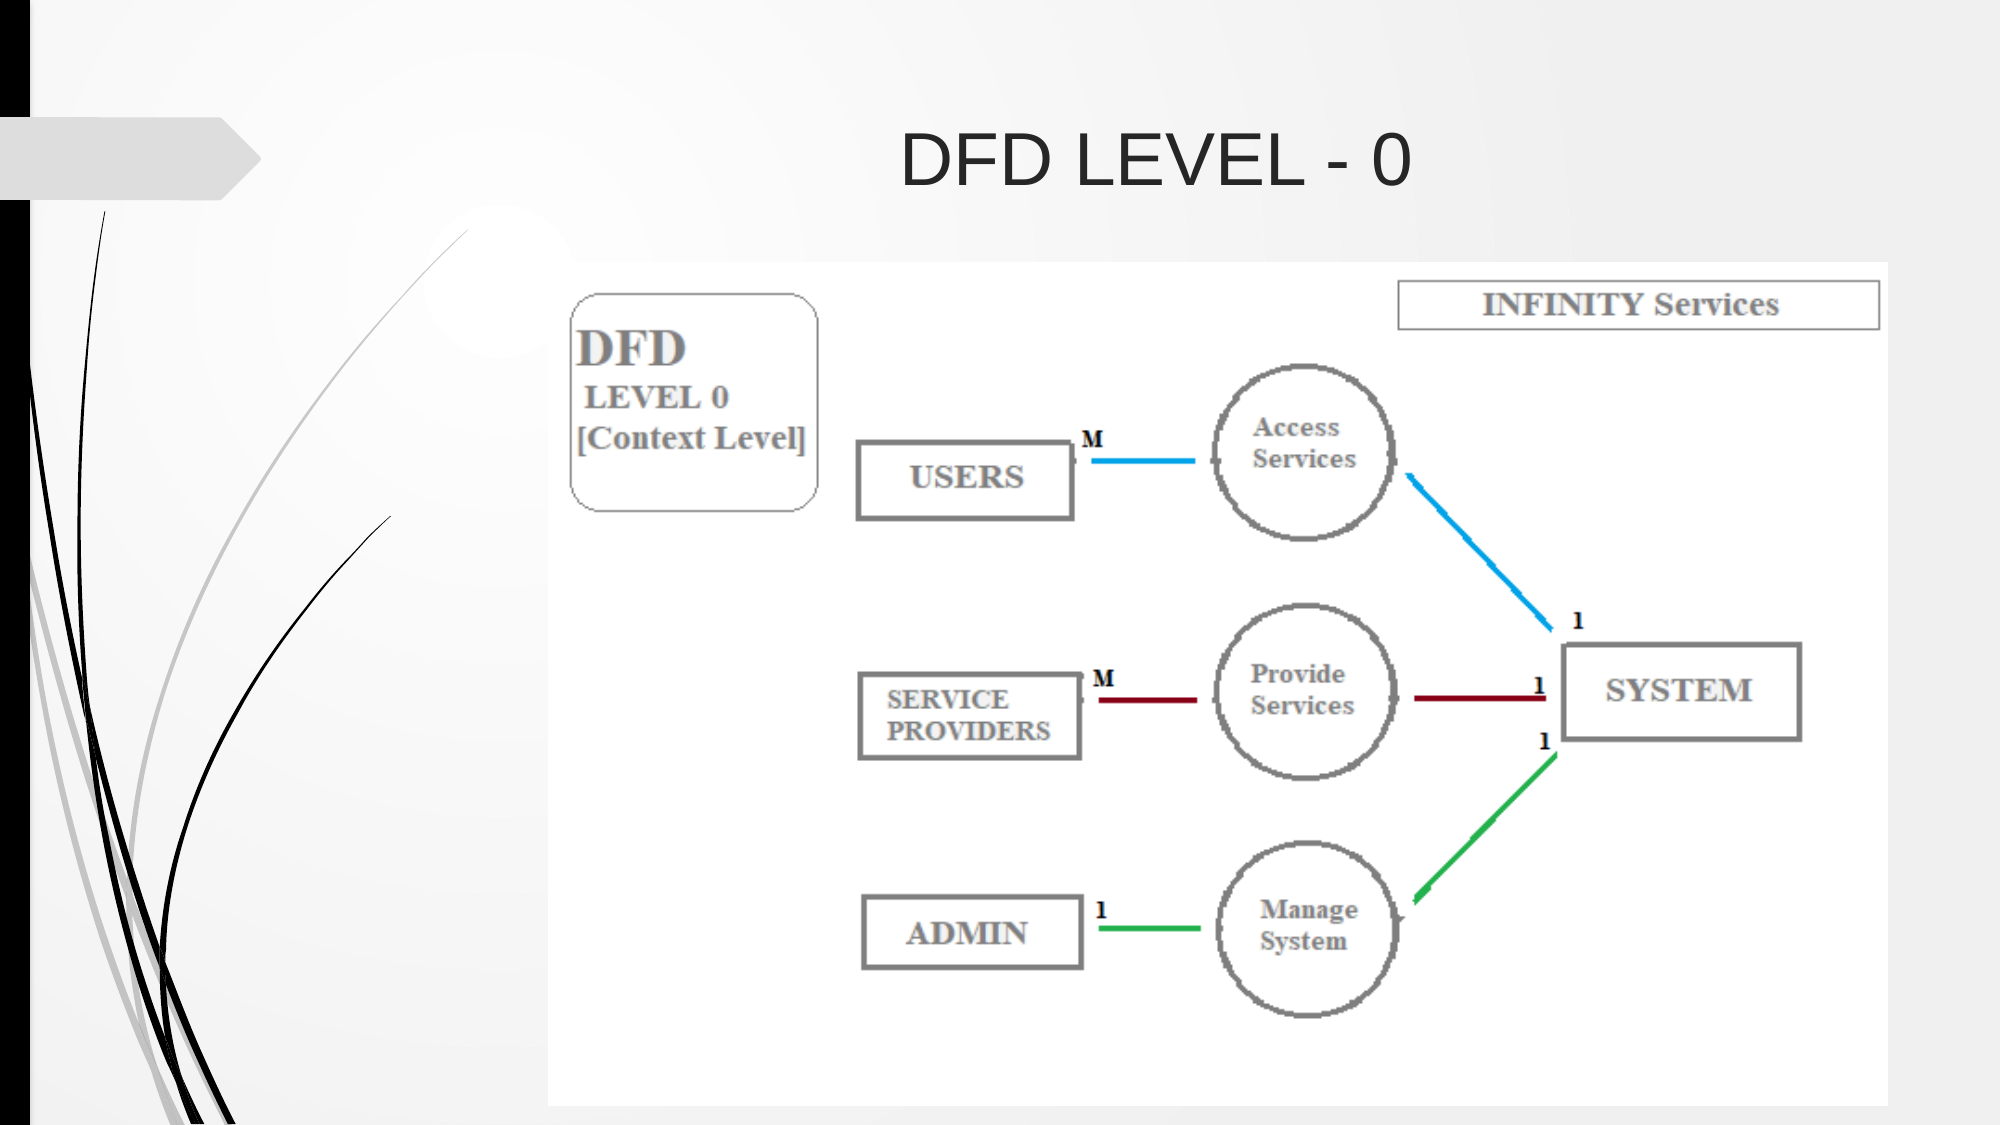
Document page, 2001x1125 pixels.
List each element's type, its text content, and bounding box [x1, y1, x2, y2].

picture [547, 261, 1888, 1107]
title DFD LEVEL - 0 [425, 102, 1888, 313]
